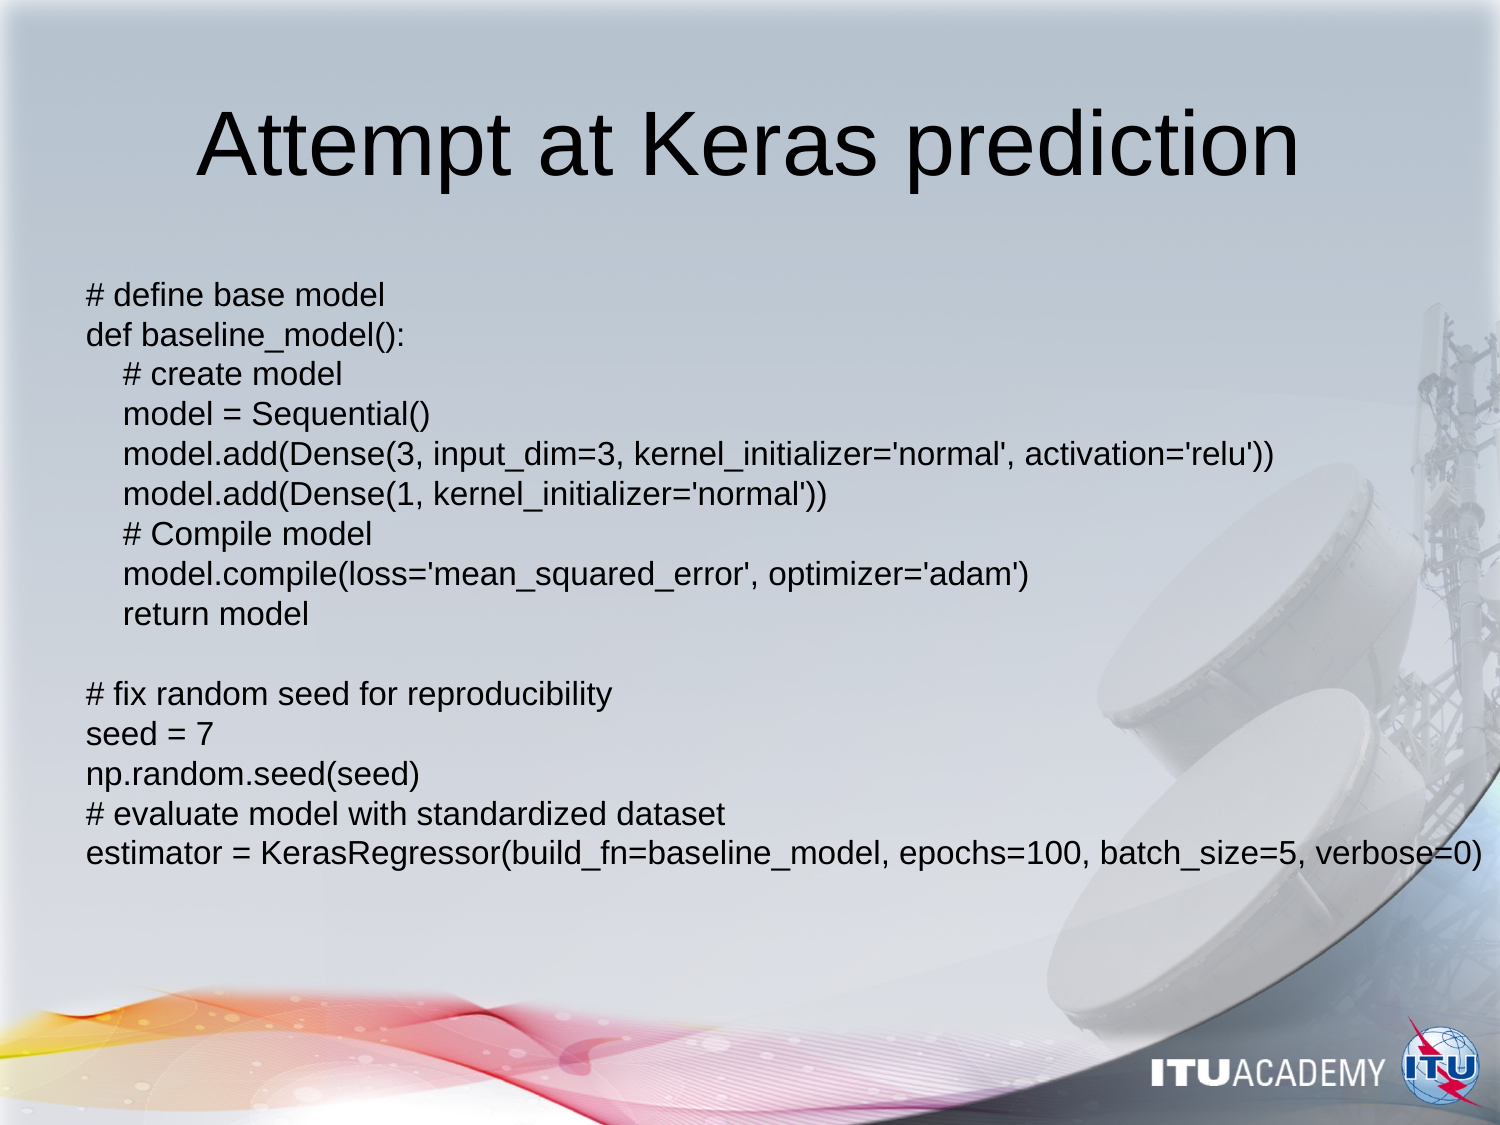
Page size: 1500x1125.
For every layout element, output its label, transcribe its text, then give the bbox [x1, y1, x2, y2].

picture [0, 0, 1500, 1125]
text_box # define base model def baseline_model(): # create model model = Sequential() model.add(Dense(3, input_dim=3, kernel_initializer='normal', activation='relu')) model.add(Dense(1, kernel_initializer='normal')) # Compile model model.compile(loss='mean_squared_error', optimizer='adam') return model # fix random seed for reproducibility seed = 7 np.random.seed(seed) # evaluate model with standardized dataset estimator = KerasRegressor(build_fn=baseline_model, epochs=100, batch_size=5, verbose=0) [78, 265, 1493, 879]
title Attempt at Keras prediction [74, 44, 1426, 234]
